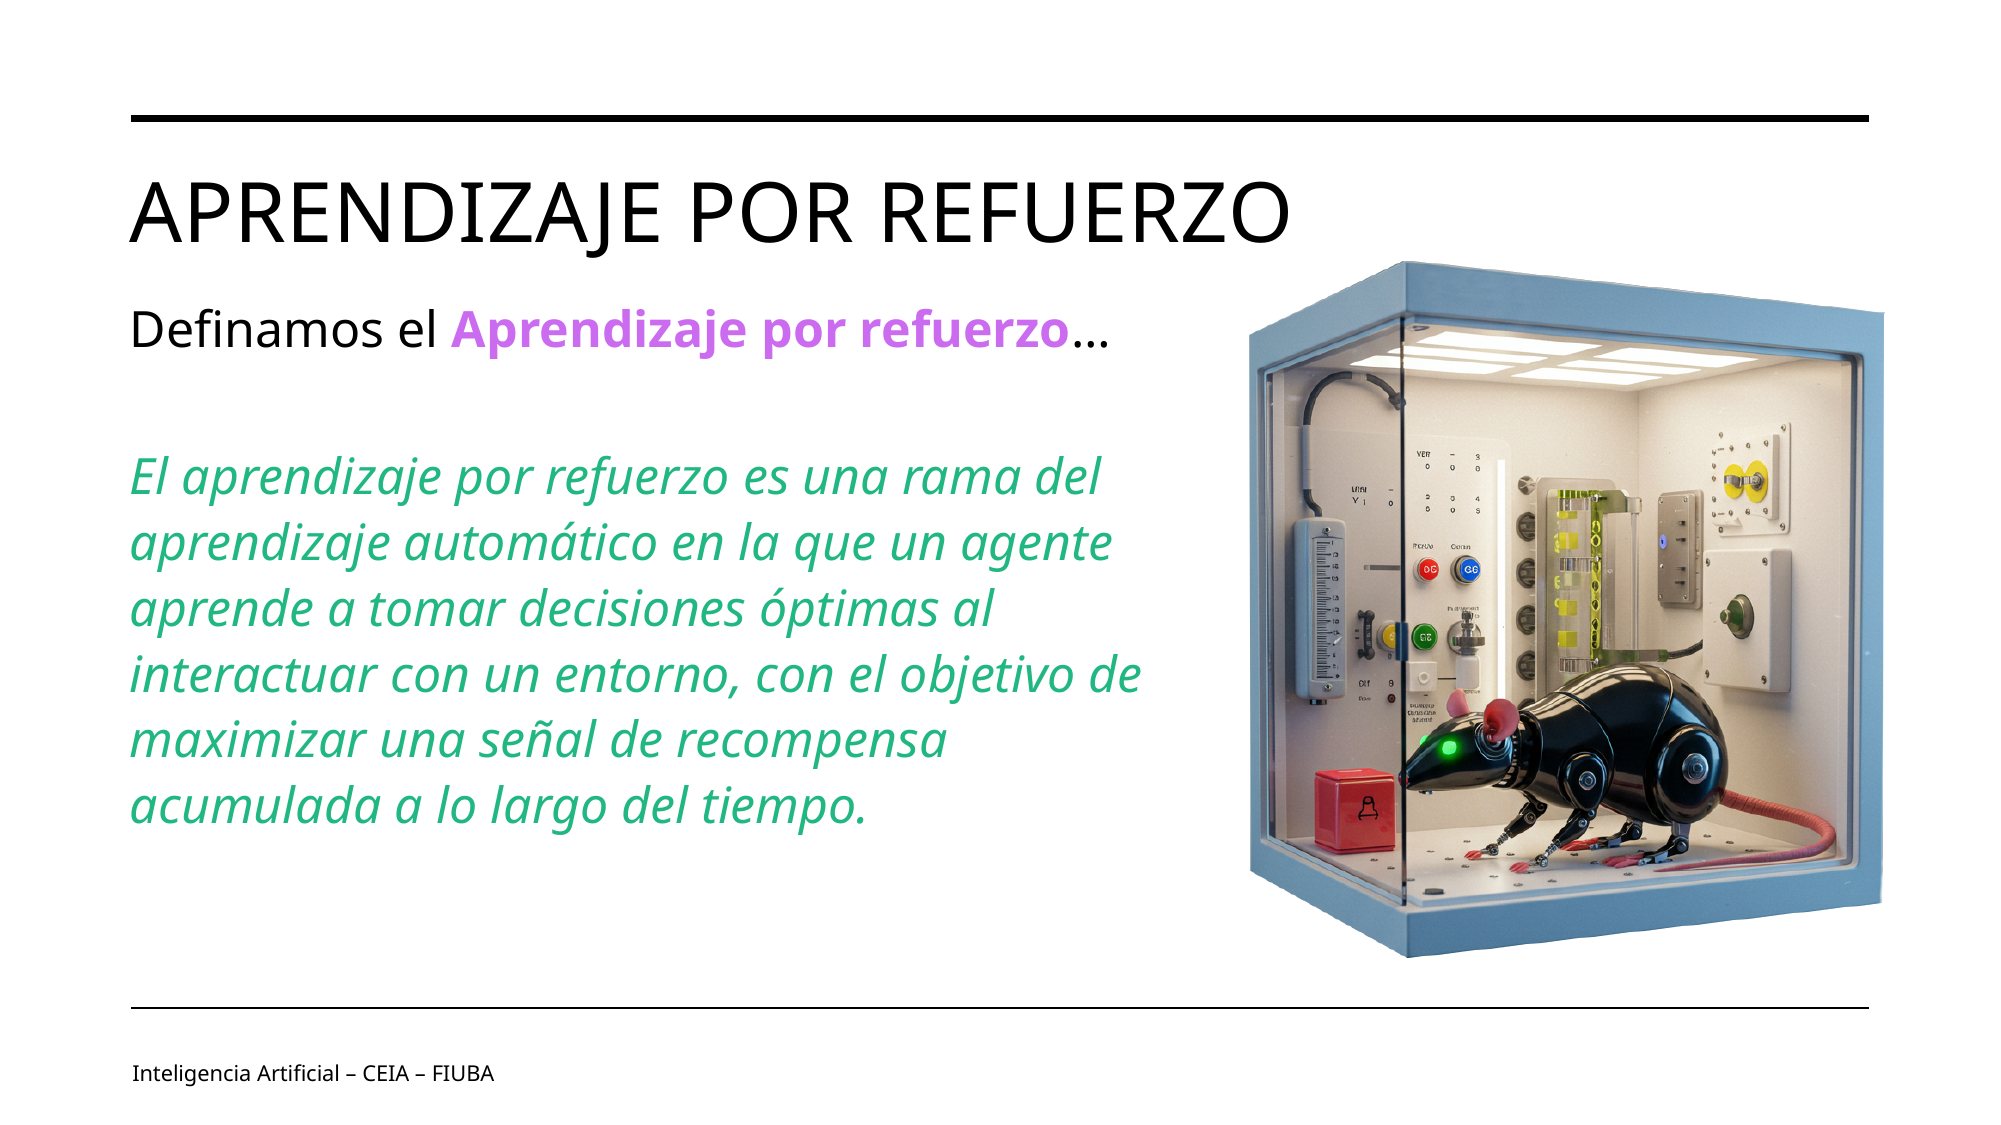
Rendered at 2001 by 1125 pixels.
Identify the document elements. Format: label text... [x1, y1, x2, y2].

footer Inteligencia Artificial – CEIA – FIUBA [117, 1042, 862, 1103]
title aprendizaje por refuerzo [114, 151, 1869, 284]
list Definamos el Aprendizaje por refuerzo… El aprendizaje por refuerzo es una rama del aprendizaje automático en la que un agente aprende a tomar decisiones óptimas al interactuar con un entorno, con el objetivo de maximizar una señal de recompensa acumulada a lo largo del tiempo. [114, 283, 1224, 999]
picture [1242, 257, 1902, 962]
